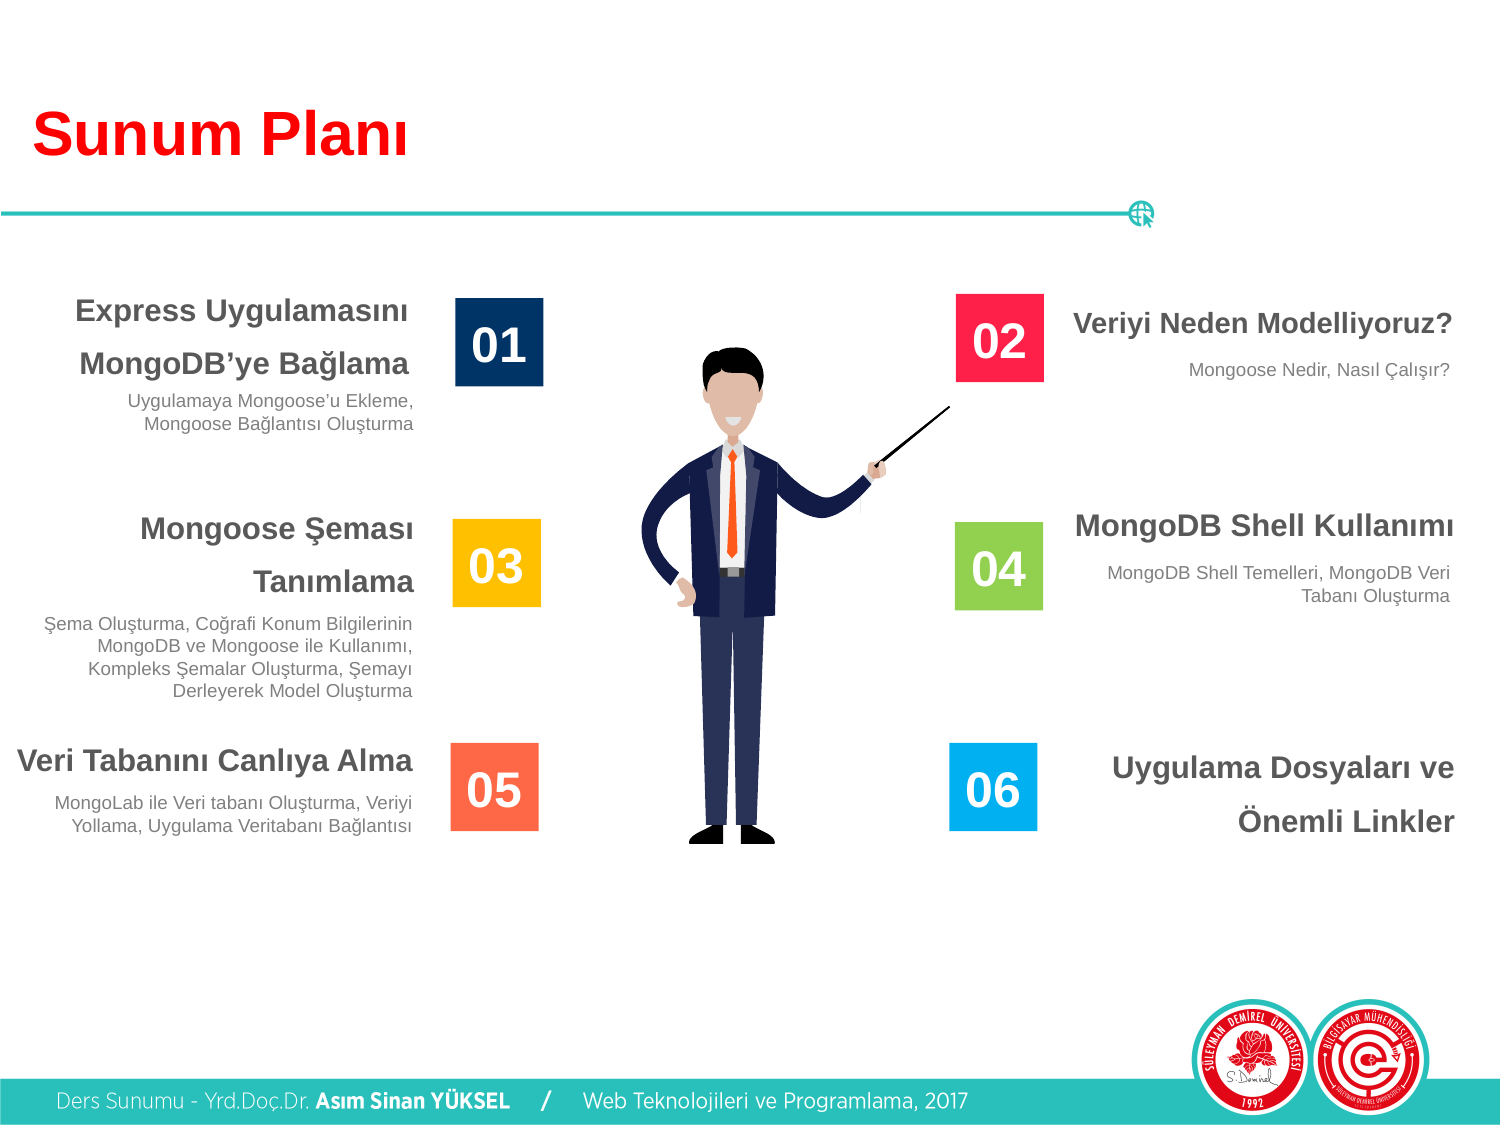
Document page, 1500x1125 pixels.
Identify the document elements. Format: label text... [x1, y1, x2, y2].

text_box 03 [452, 518, 541, 608]
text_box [641, 347, 951, 845]
picture [0, 0, 1500, 1125]
text_box 06 [955, 742, 1038, 832]
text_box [1013, 297, 1463, 613]
text_box Uygulama Dosyaları ve Önemli Linkler [1106, 742, 1461, 844]
text_box 01 [455, 298, 544, 387]
text_box 05 [450, 742, 539, 832]
text_box 02 [955, 293, 1044, 383]
text_box 04 [955, 522, 1008, 611]
text_box Sunum Planı [17, 85, 1230, 200]
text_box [9, 279, 421, 843]
